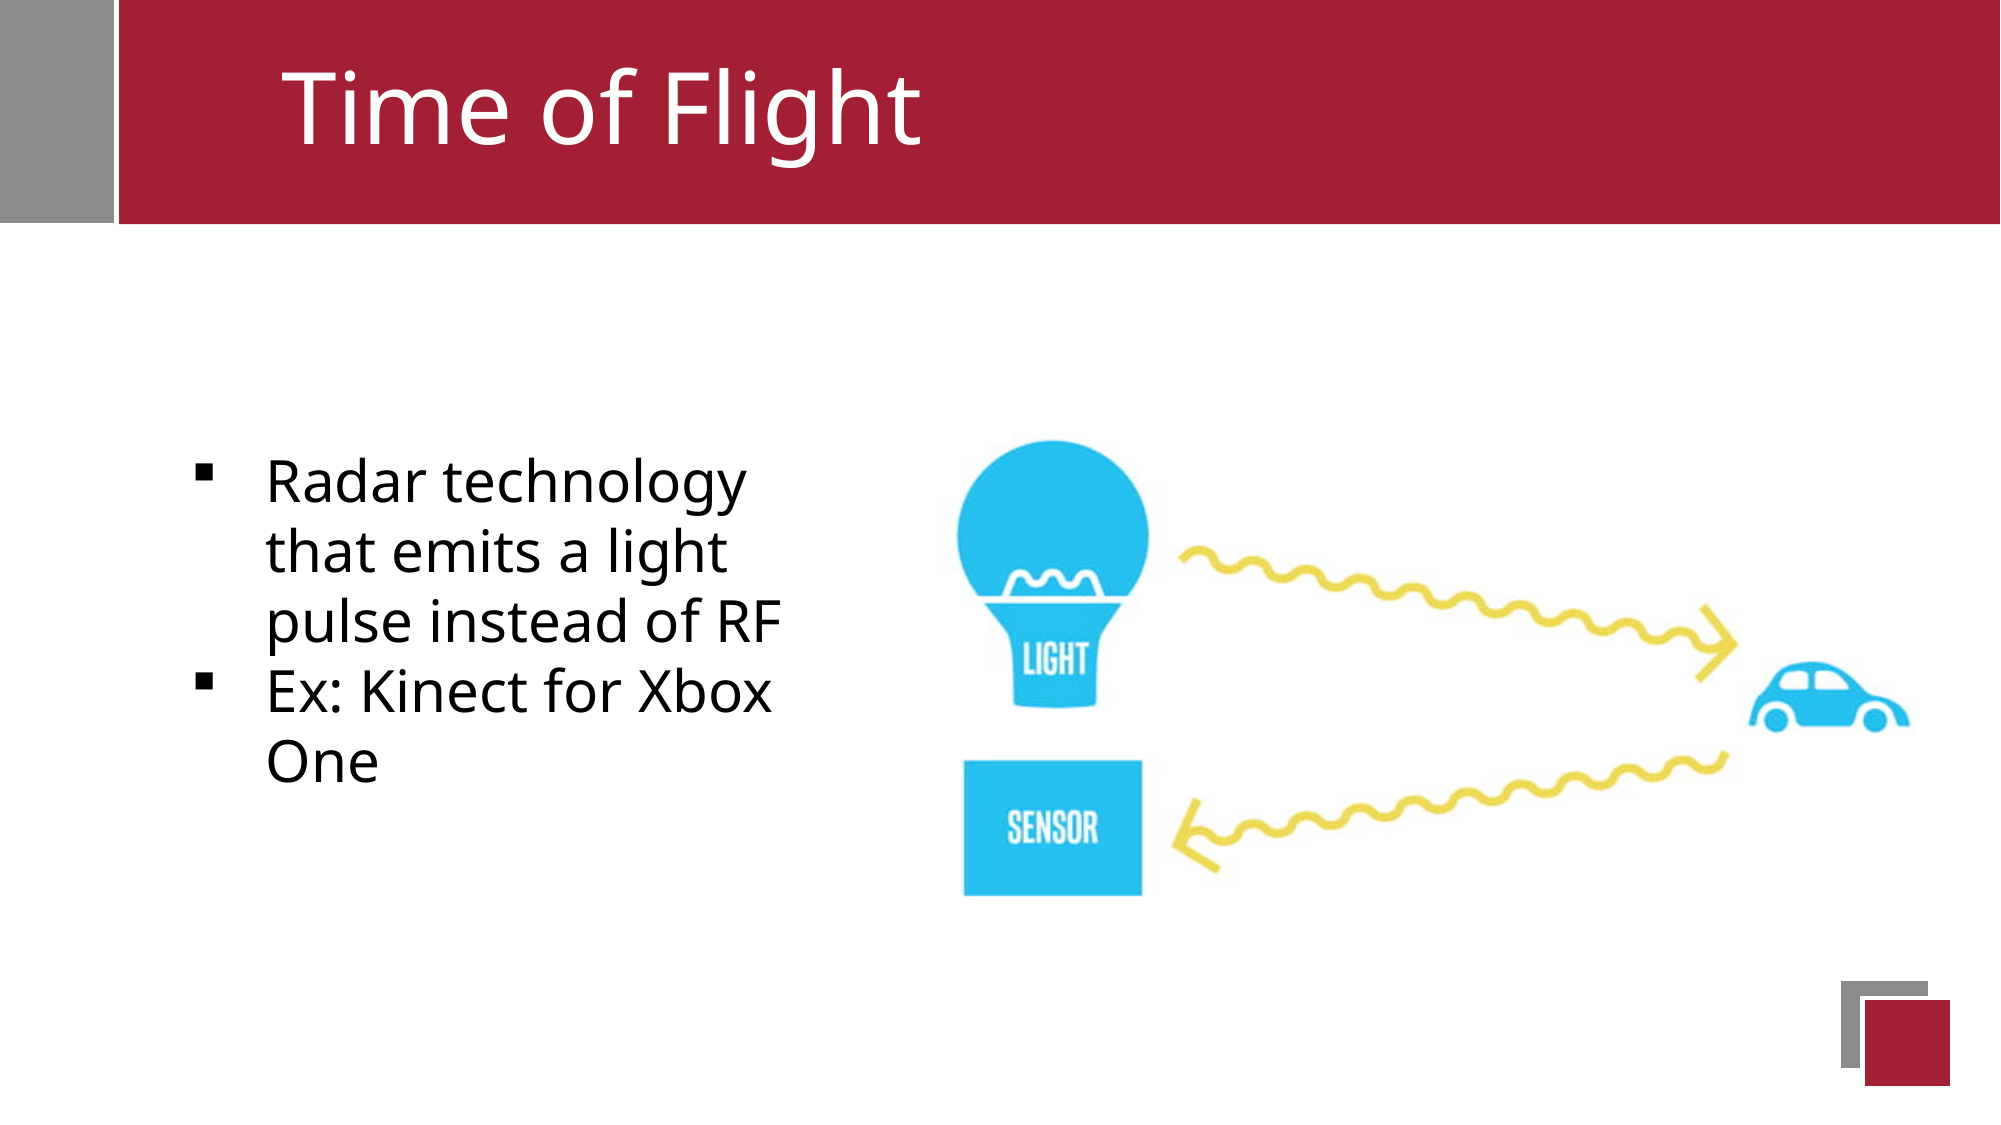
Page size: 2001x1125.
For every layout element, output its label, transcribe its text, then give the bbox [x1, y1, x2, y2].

text_box [1838, 978, 1931, 1071]
text_box [1780, 0, 2000, 225]
title Time of Flight [266, 0, 1780, 225]
picture [888, 371, 1983, 962]
text_box [117, 0, 266, 225]
text_box [1861, 996, 1954, 1090]
text_box Radar technology that emits a light pulse instead of RF Ex: Kinect for Xbox One [100, 436, 873, 892]
text_box [0, 0, 117, 226]
